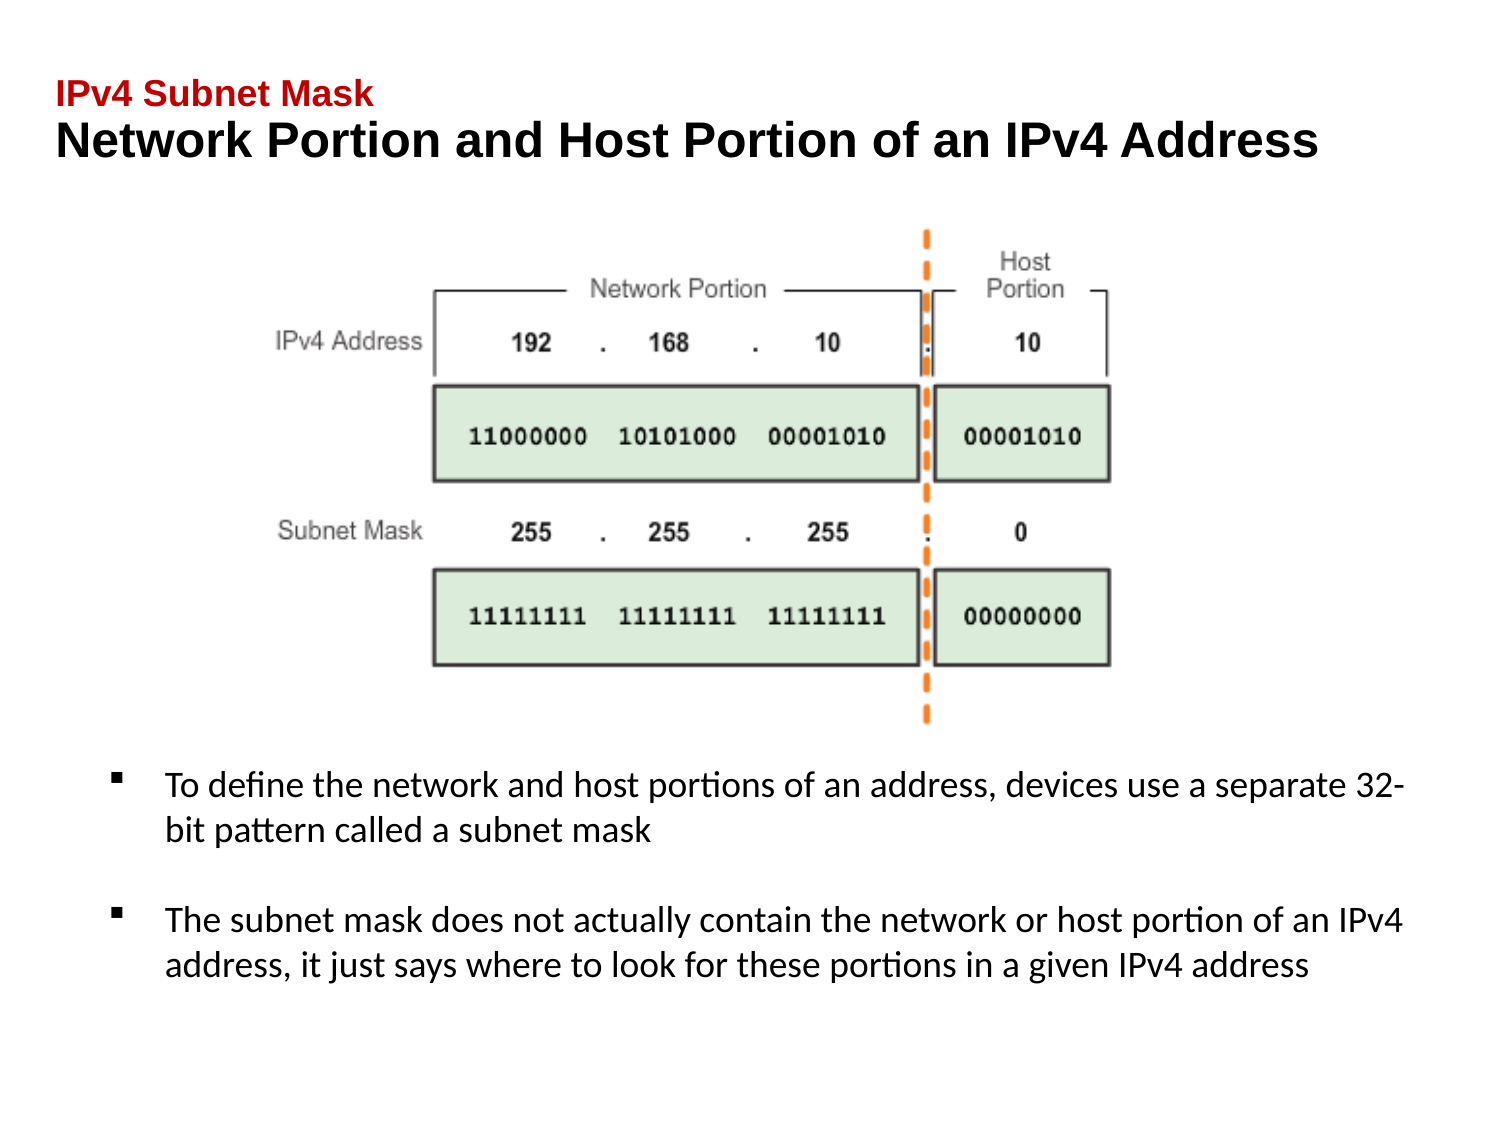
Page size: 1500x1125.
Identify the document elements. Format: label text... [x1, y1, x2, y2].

text_box To define the network and host portions of an address, devices use a separate 32-bit pattern called a subnet mask The subnet mask does not actually contain the network or host portion of an IPv4 address, it just says where to look for these portions in a given IPv4 address [93, 752, 1434, 993]
picture [265, 209, 1166, 739]
title IPv4 Subnet Mask Network Portion and Host Portion of an IPv4 Address [40, 48, 1487, 196]
